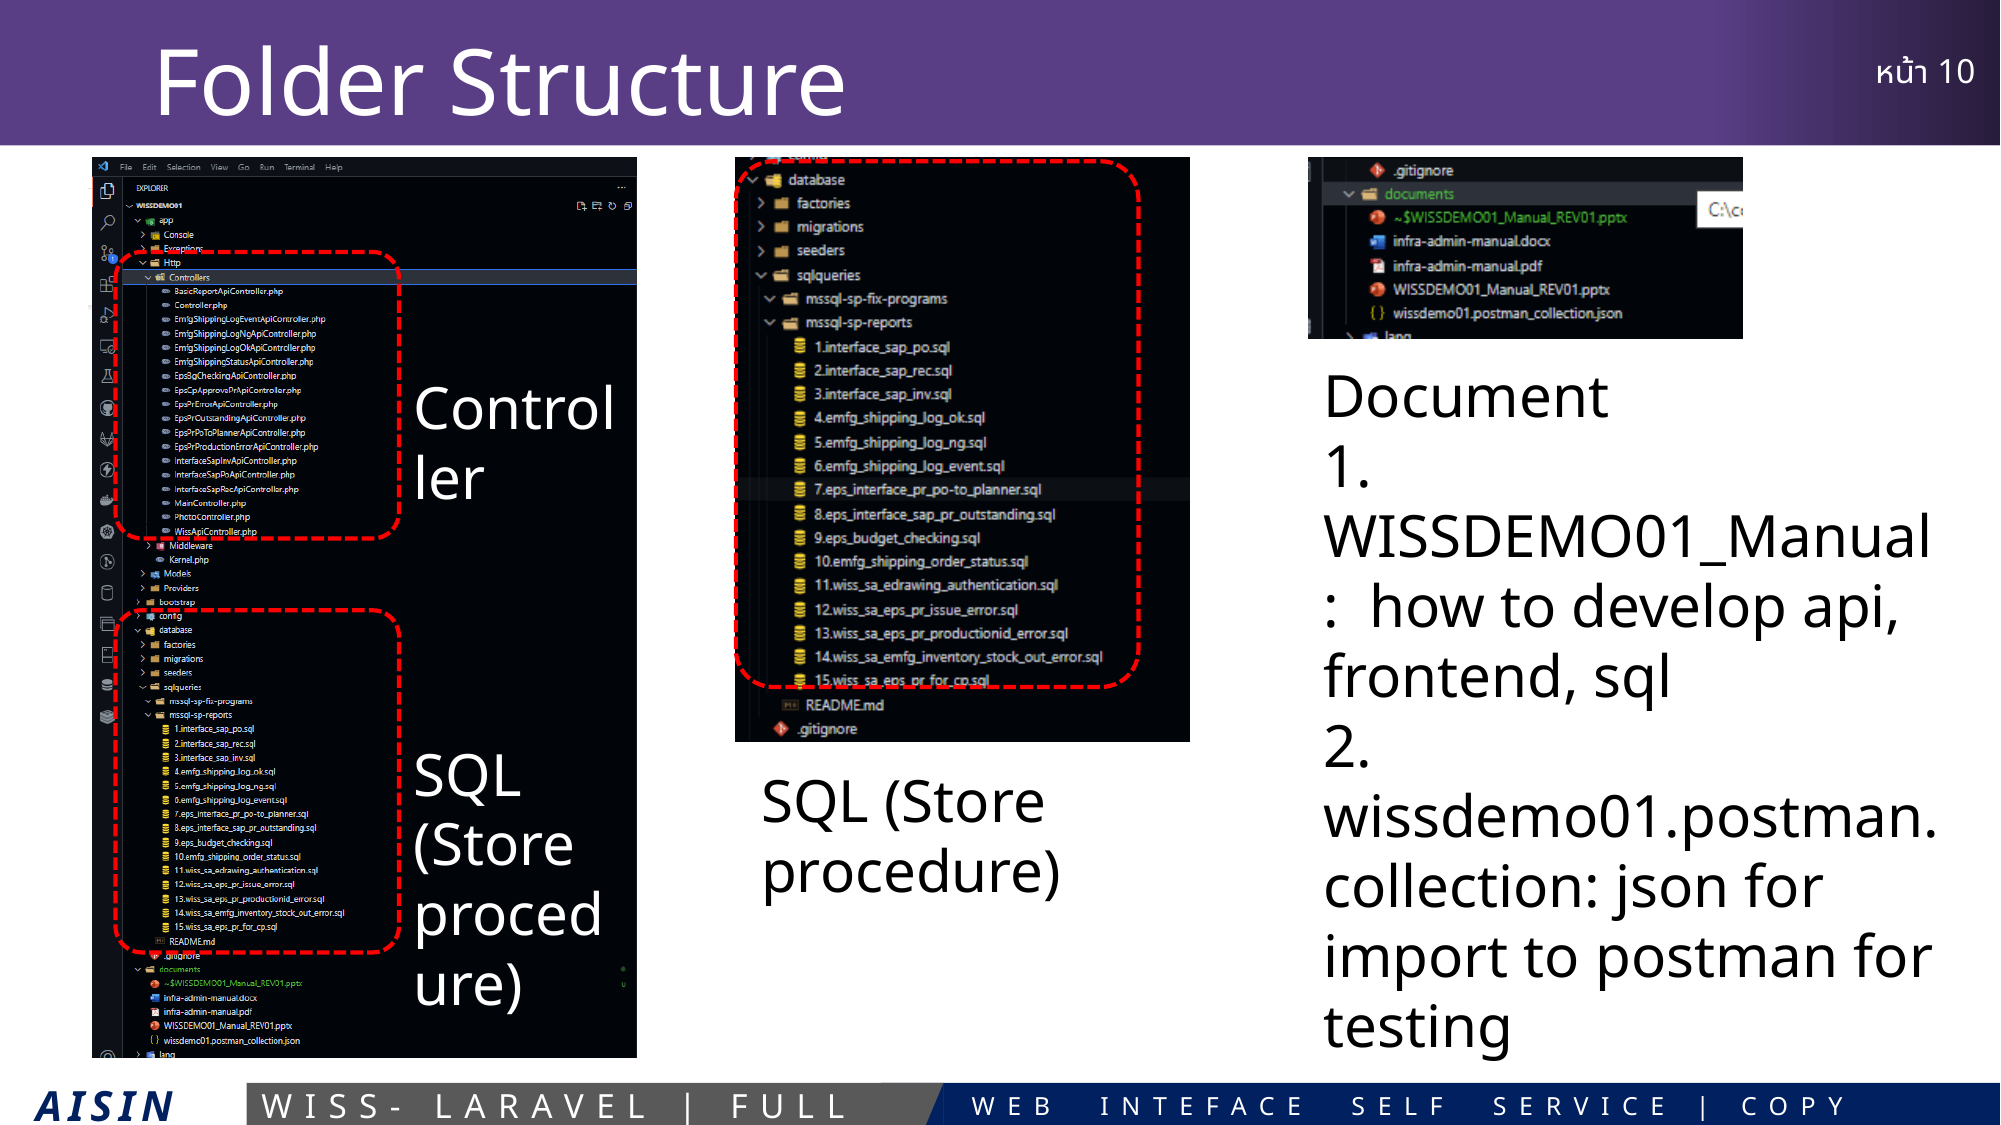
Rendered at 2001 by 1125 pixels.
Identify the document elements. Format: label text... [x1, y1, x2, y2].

text_box Document 1. WISSDEMO01_Manual : how to develop api, frontend, sql 2. wissdemo01.postman.collection: json for import to postman for testing [1308, 352, 1977, 1067]
title Folder Structure [137, 0, 1863, 172]
picture [88, 157, 637, 1058]
picture [735, 157, 1190, 742]
picture [1308, 157, 1743, 339]
text_box SQL (Store procedure) [746, 756, 1190, 912]
